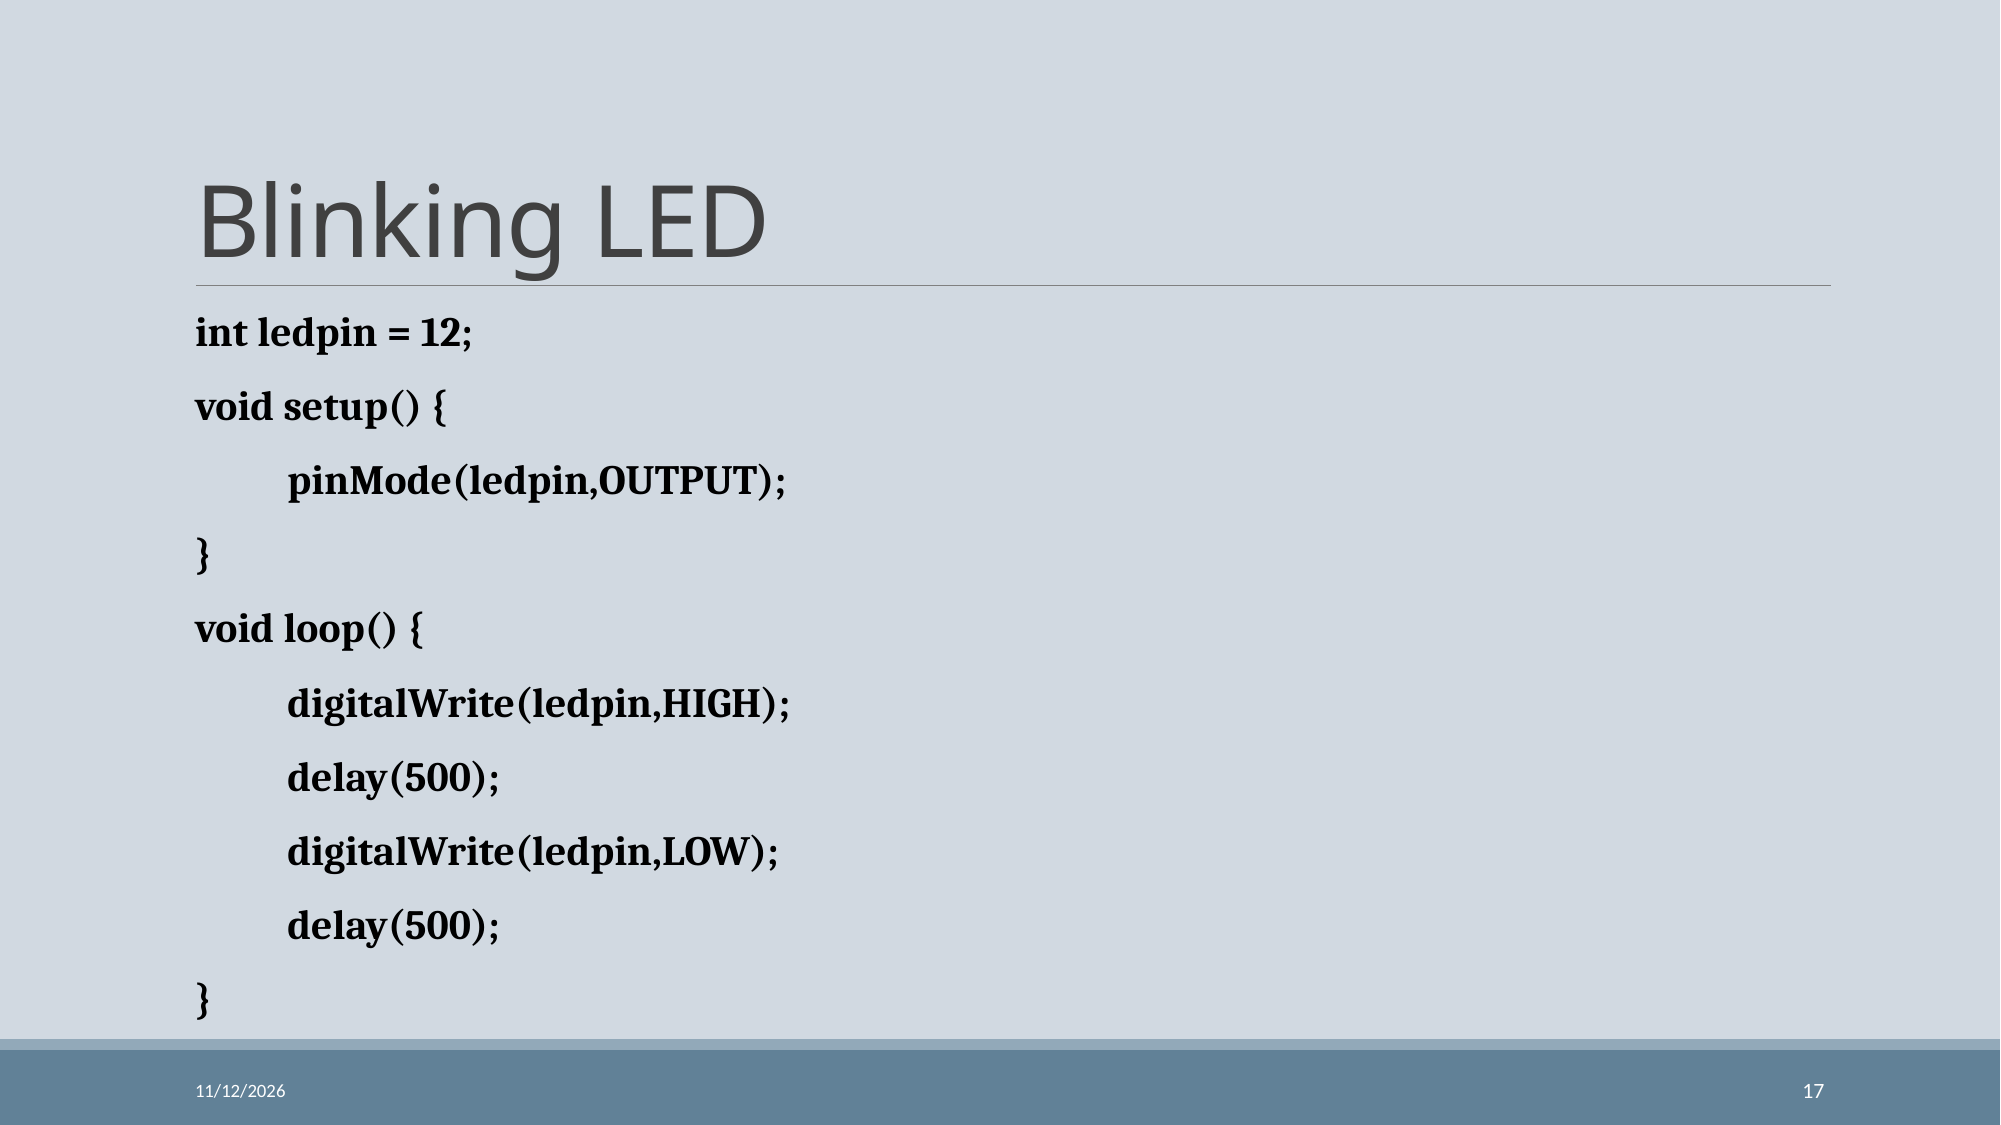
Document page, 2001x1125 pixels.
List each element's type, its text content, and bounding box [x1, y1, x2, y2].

slide_number 17 [1624, 1059, 1840, 1120]
list int ledpin = 12; void setup() { pinMode(ledpin,OUTPUT); } void loop() { digitalWrite(ledpin,HIGH); delay(500); digitalWrite(ledpin,LOW); delay(500); } [180, 302, 1830, 963]
title Blinking LED [180, 47, 1830, 285]
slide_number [180, 1059, 586, 1120]
